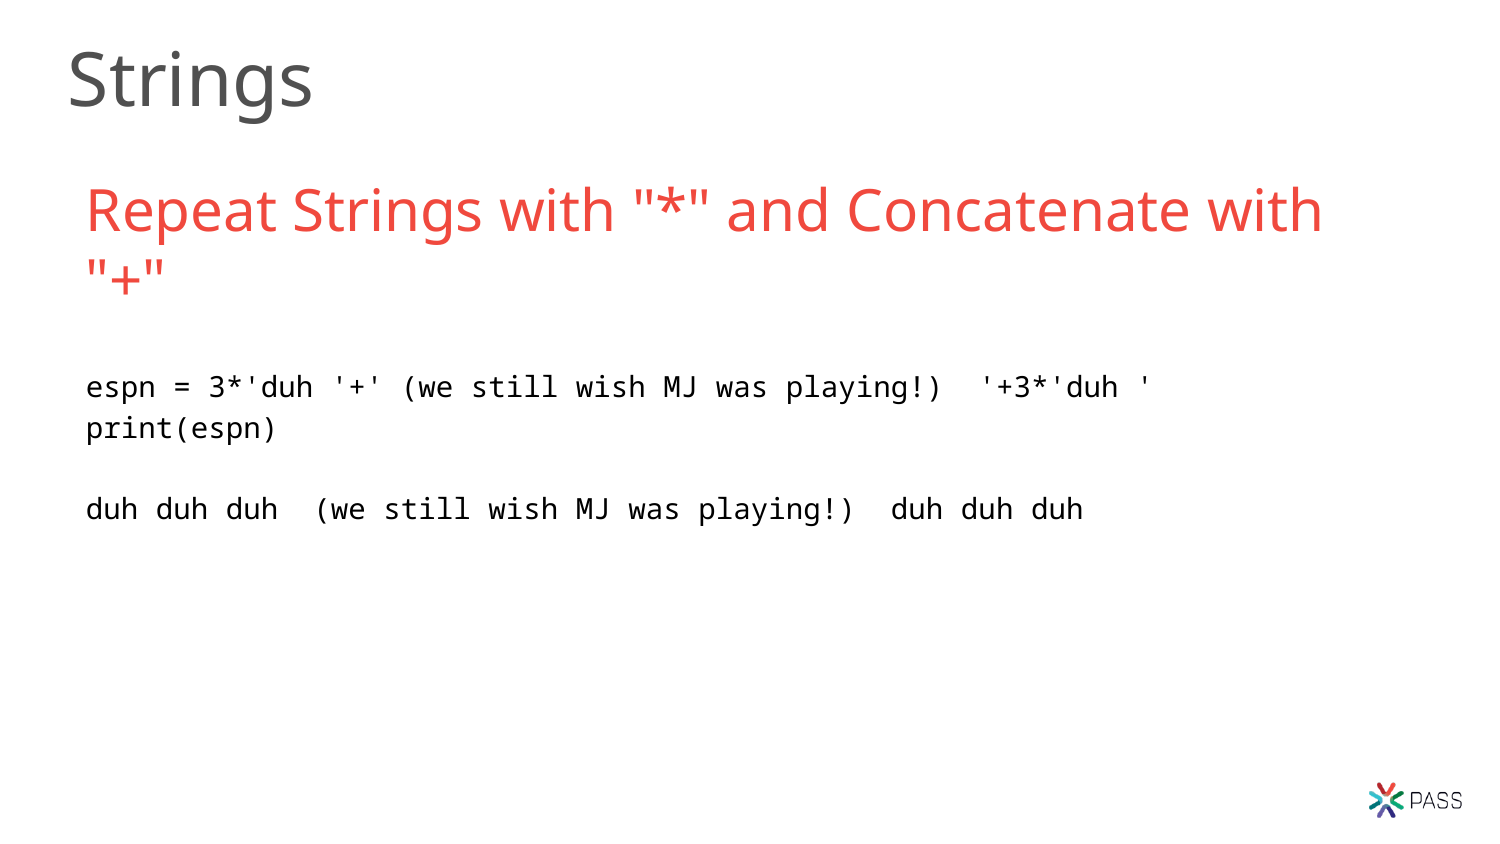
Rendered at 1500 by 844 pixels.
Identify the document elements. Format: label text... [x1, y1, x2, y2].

title Strings [52, 41, 1444, 142]
list Repeat Strings with "*" and Concatenate with "+" [70, 246, 1426, 320]
picture [1367, 780, 1463, 820]
list espn = 3*'duh '+' (we still wish MJ was playing!) '+3*'duh ' print(espn) duh duh duh (we still wish MJ was playing!) duh duh duh [70, 320, 1426, 738]
